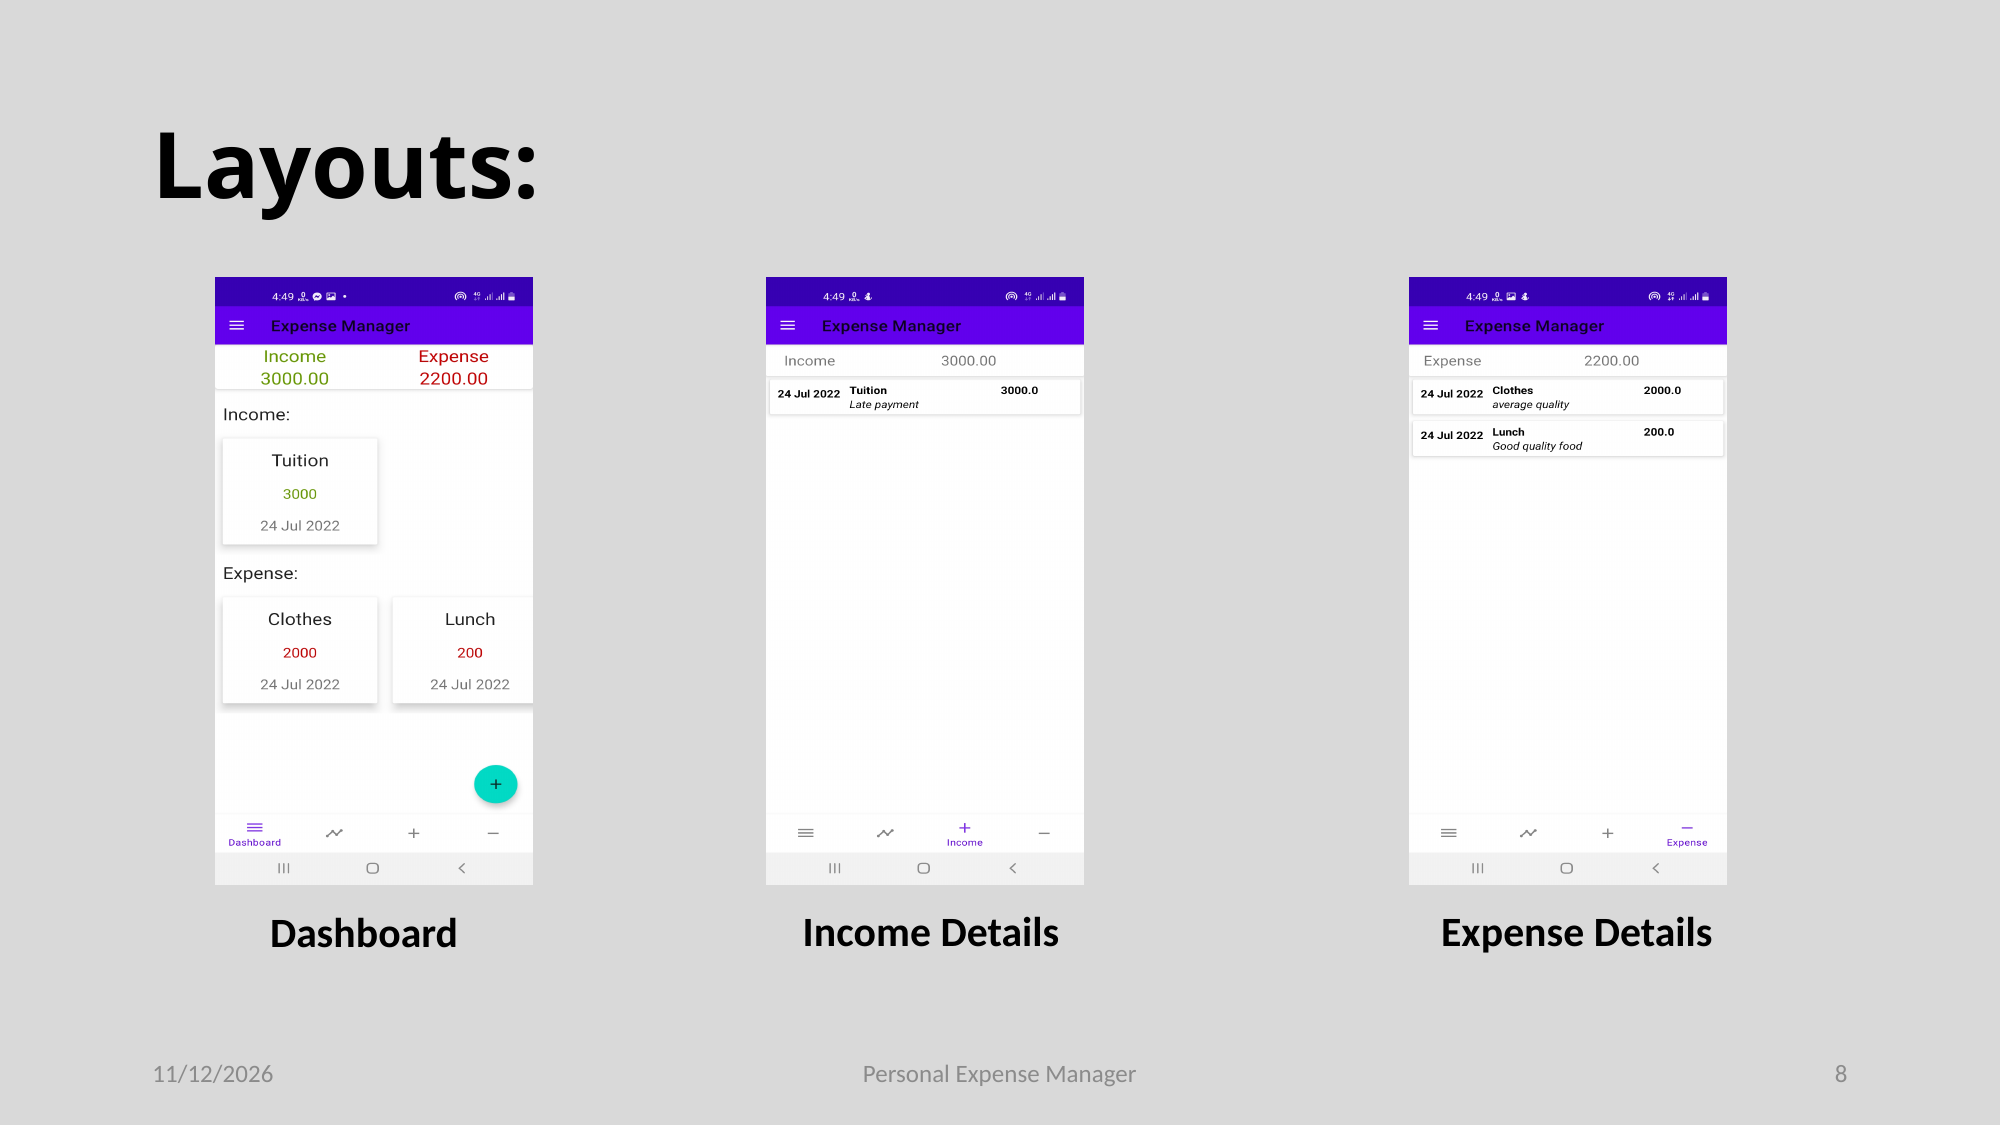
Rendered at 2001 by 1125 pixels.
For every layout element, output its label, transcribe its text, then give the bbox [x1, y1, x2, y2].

title Layouts: [137, 59, 1863, 278]
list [215, 277, 533, 885]
footer Personal Expense Manager [662, 1042, 1338, 1103]
picture [1409, 277, 1727, 885]
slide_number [137, 1042, 588, 1103]
text_box Expense Details [1426, 897, 1819, 963]
picture [766, 277, 1084, 885]
slide_number 8 [1412, 1042, 1863, 1103]
text_box Income Details [788, 897, 1212, 963]
text_box Dashboard [255, 898, 588, 963]
